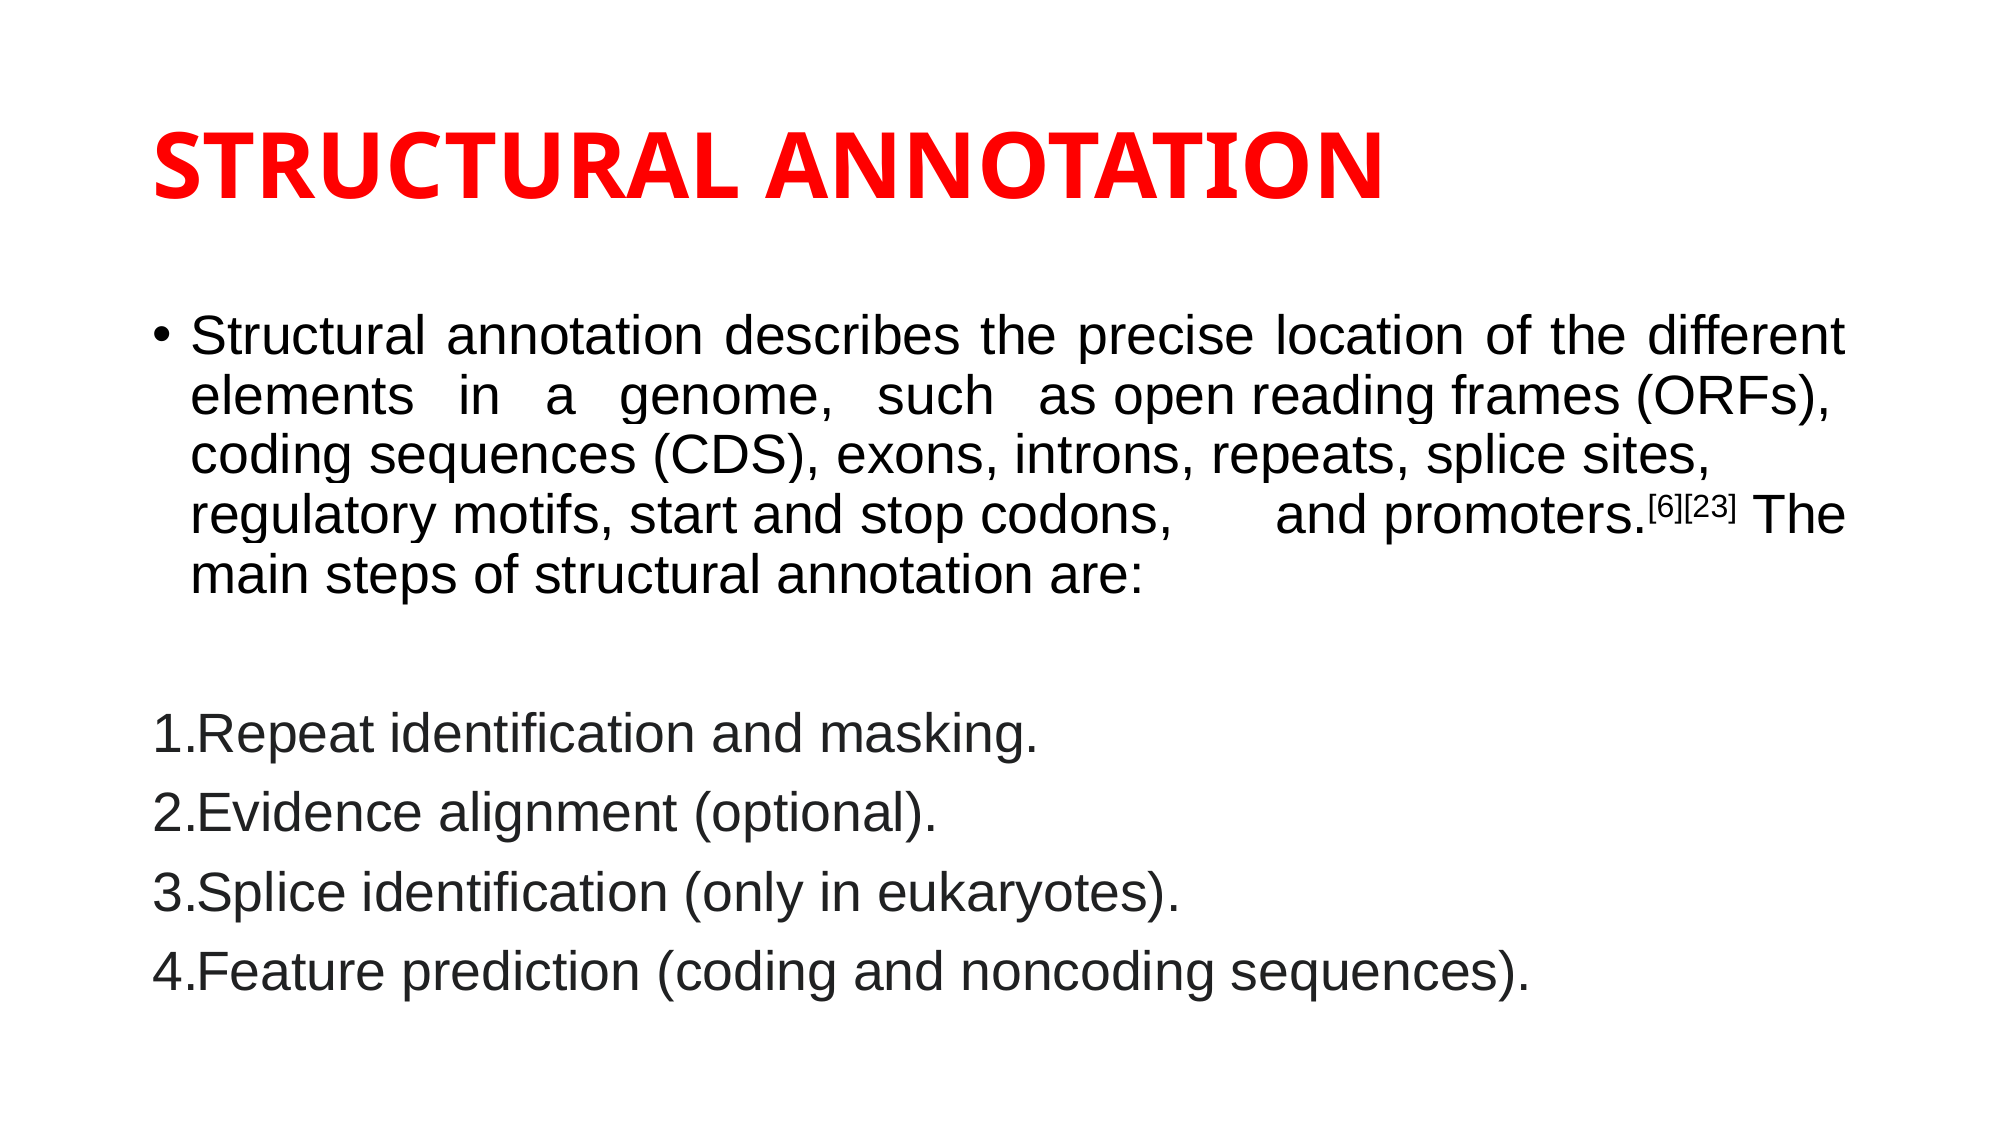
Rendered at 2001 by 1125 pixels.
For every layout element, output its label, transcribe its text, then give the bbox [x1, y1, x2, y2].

list Structural annotation describes the precise location of the different elements in a genome, such as open reading frames (ORFs), coding sequences (CDS), exons, introns, repeats, splice sites, regulatory motifs, start and stop codons, and promoters.[6][23] The main steps of structural annotation are: Repeat identification and masking. Evidence alignment (optional). Splice identification (only in eukaryotes). Feature prediction (coding and noncoding sequences). [137, 299, 1863, 1014]
title STRUCTURAL ANNOTATION [137, 59, 1863, 278]
